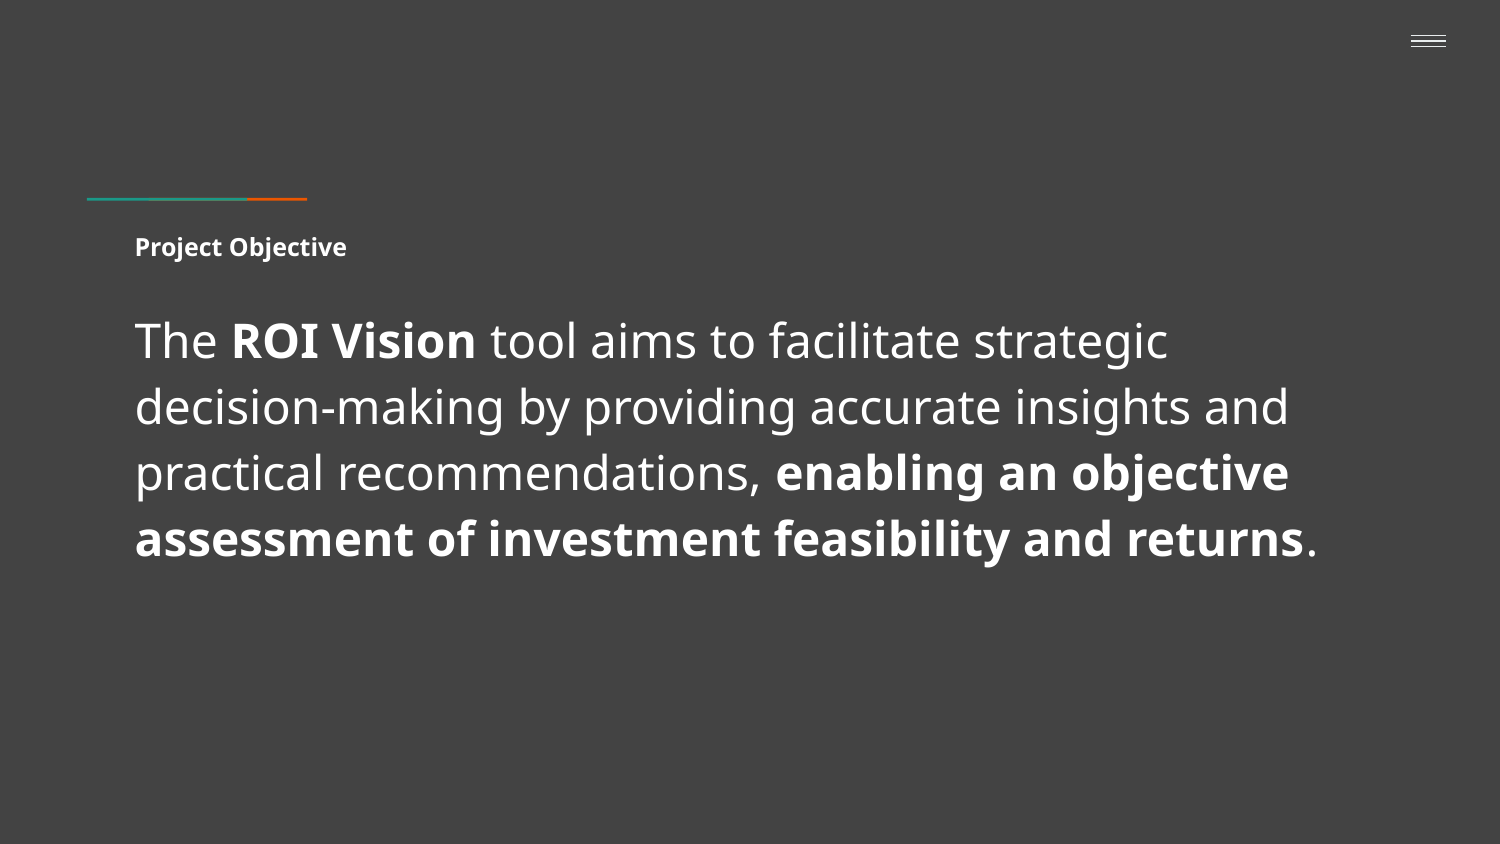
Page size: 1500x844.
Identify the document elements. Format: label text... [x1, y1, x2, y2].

list The ROI Vision tool aims to facilitate strategic decision-making by providing accurate insights and practical recommendations, enabling an objective assessment of investment feasibility and returns. [119, 286, 1363, 719]
title Project Objective [119, 216, 1381, 466]
